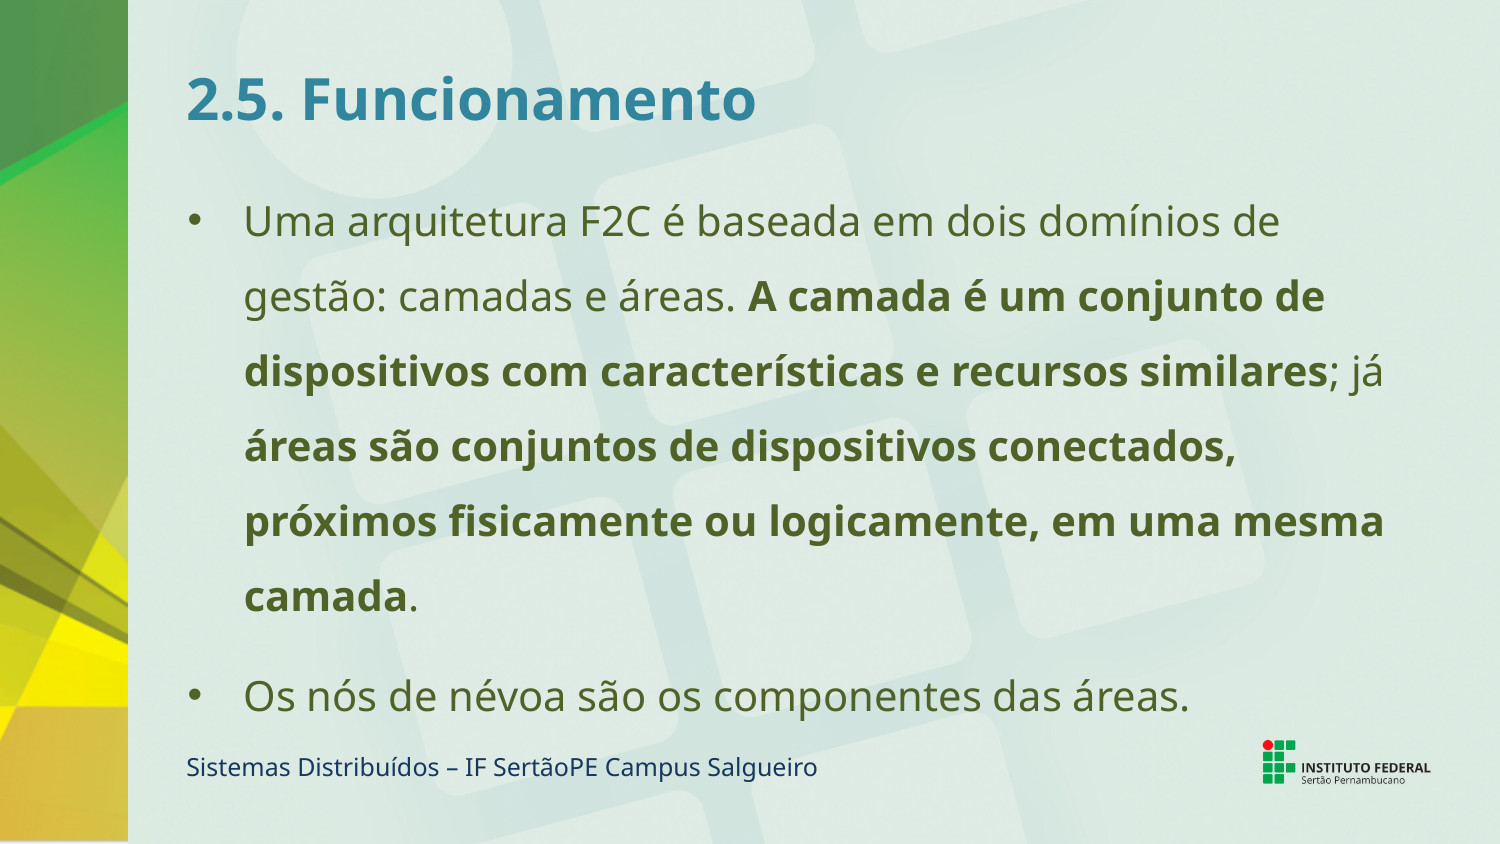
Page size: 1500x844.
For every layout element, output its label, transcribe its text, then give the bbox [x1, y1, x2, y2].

list 2.5. Funcionamento [171, 32, 1447, 162]
text_box Uma arquitetura F2C é baseada em dois domínios de gestão: camadas e áreas. A camada é um conjunto de dispositivos com características e recursos similares; já áreas são conjuntos de dispositivos conectados, próximos fisicamente ou logicamente, em uma mesma camada. Os nós de névoa são os componentes das áreas. [172, 161, 1447, 718]
title Sistemas Distribuídos – IF SertãoPE Campus Salgueiro [171, 740, 1291, 793]
picture [0, 0, 1500, 844]
